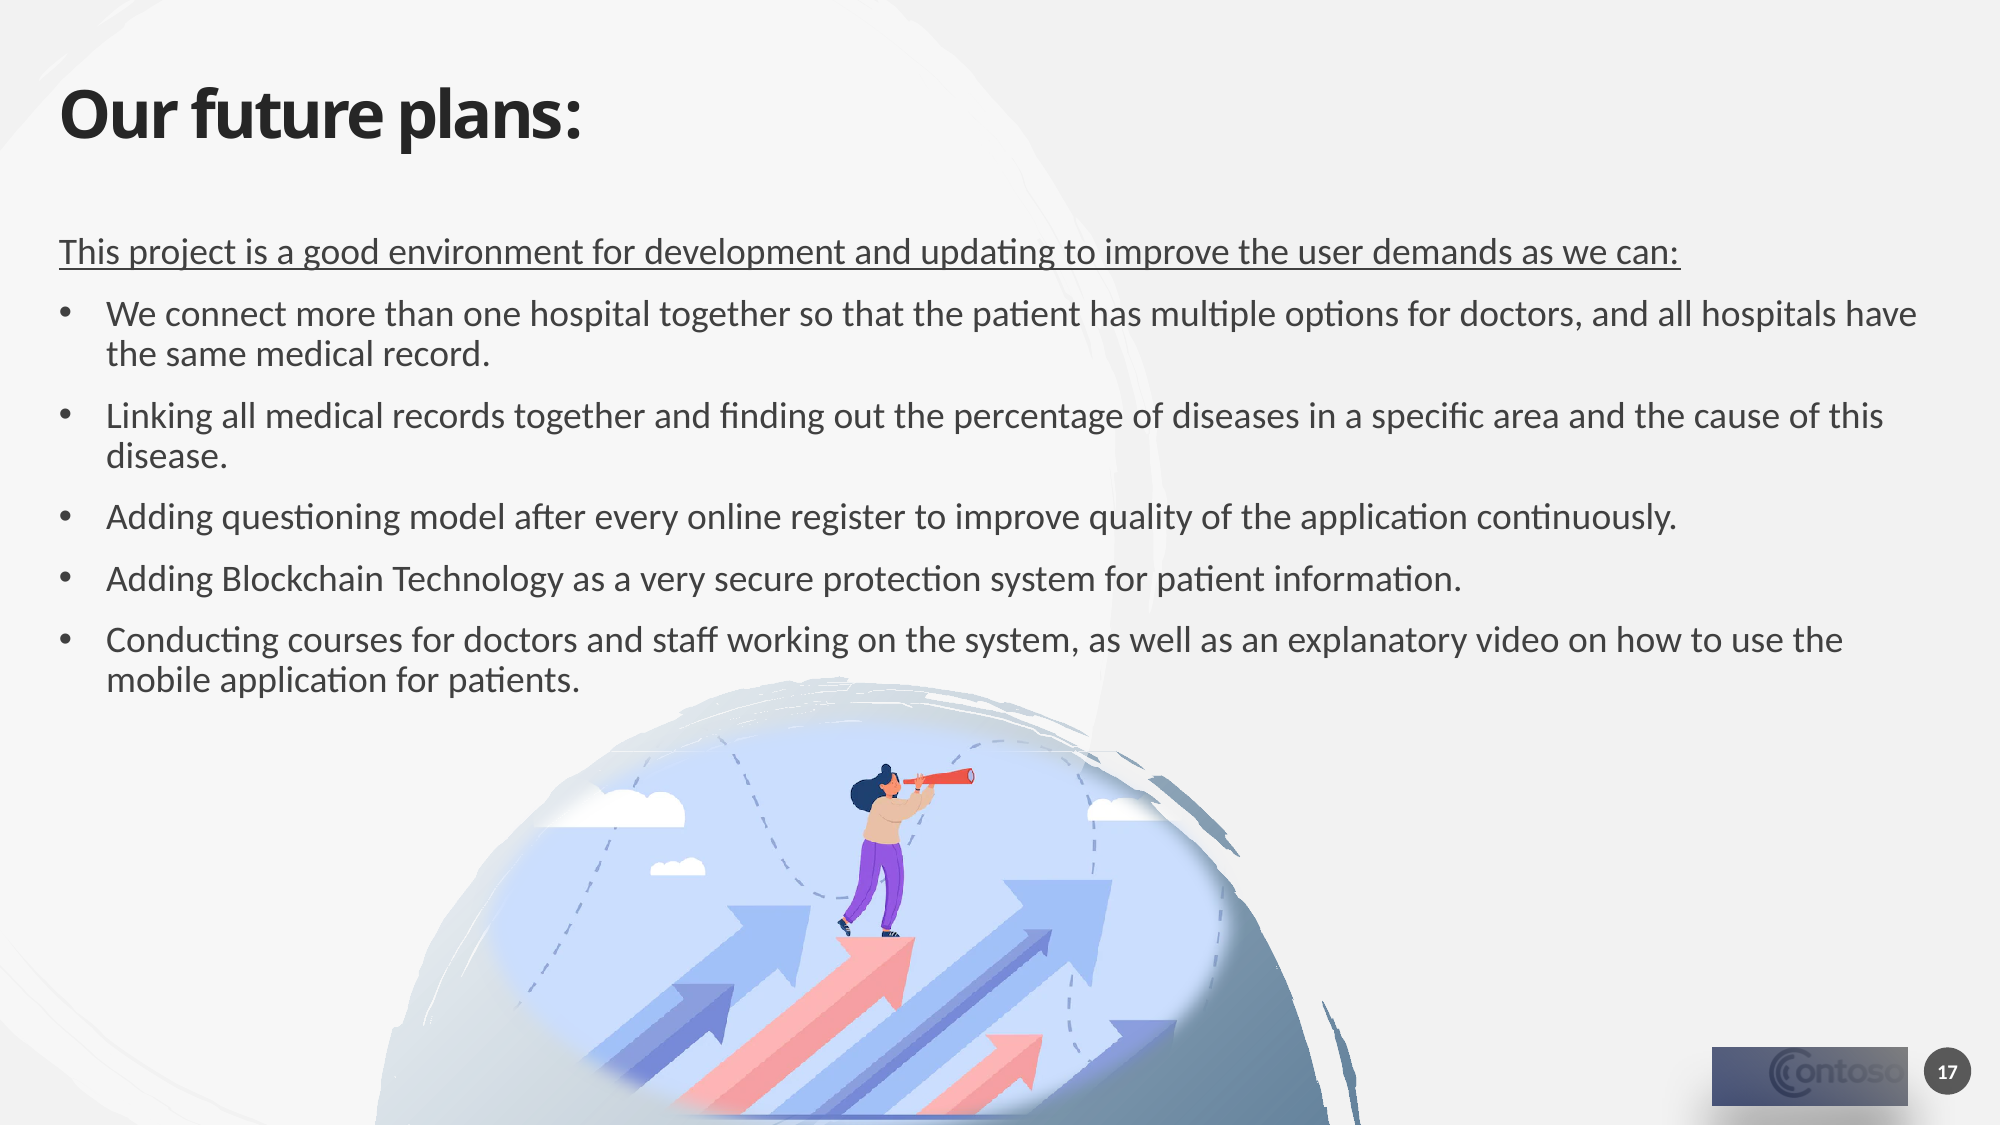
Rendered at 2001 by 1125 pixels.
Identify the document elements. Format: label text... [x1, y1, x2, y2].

slide_number 17 [1923, 1047, 1972, 1095]
title Our future plans: [59, 59, 1924, 233]
text_box [1711, 1046, 1909, 1106]
list This project is a good environment for development and updating to improve the user demands as we can: We connect more than one hospital together so that the patient has multiple options for doctors, and all hospitals have the same medical record. Linking all medical records together and finding out the percentage of diseases in a specific area and the cause of this disease. Adding questioning model after every online register to improve quality of the application continuously. Adding Blockchain Technology as a very secure protection system for patient information. Conducting courses for doctors and staff working on the system, as well as an explanatory video on how to use the mobile application for patients. [59, 232, 1954, 1005]
picture [468, 703, 1249, 1125]
